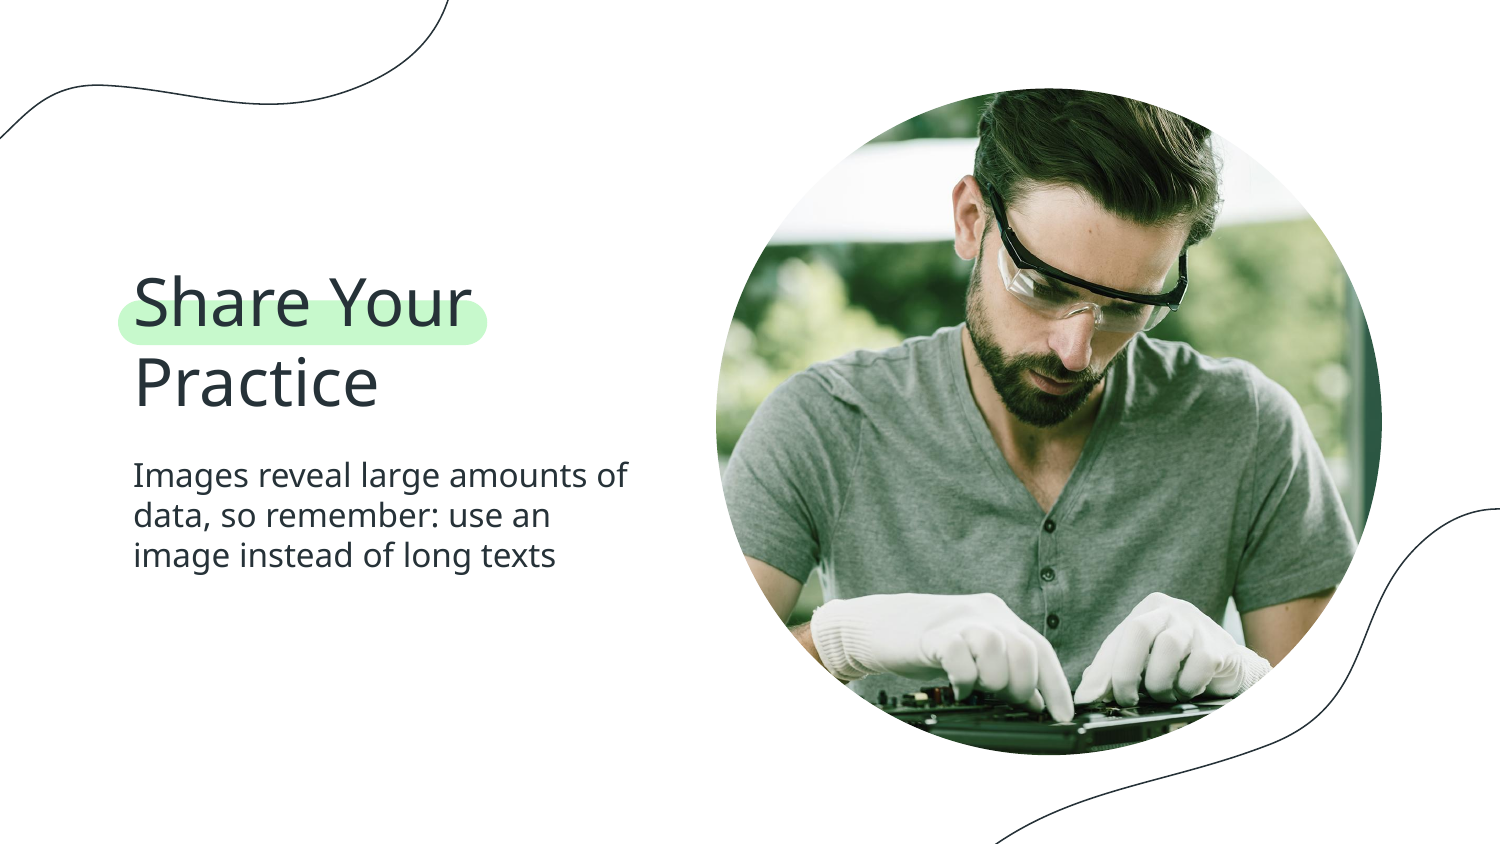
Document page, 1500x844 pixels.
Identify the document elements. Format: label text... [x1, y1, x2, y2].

picture [715, 88, 1383, 756]
title Share Your Practice [118, 244, 654, 427]
subtitle Images reveal large amounts of data, so remember: use an image instead of long texts [118, 439, 654, 606]
